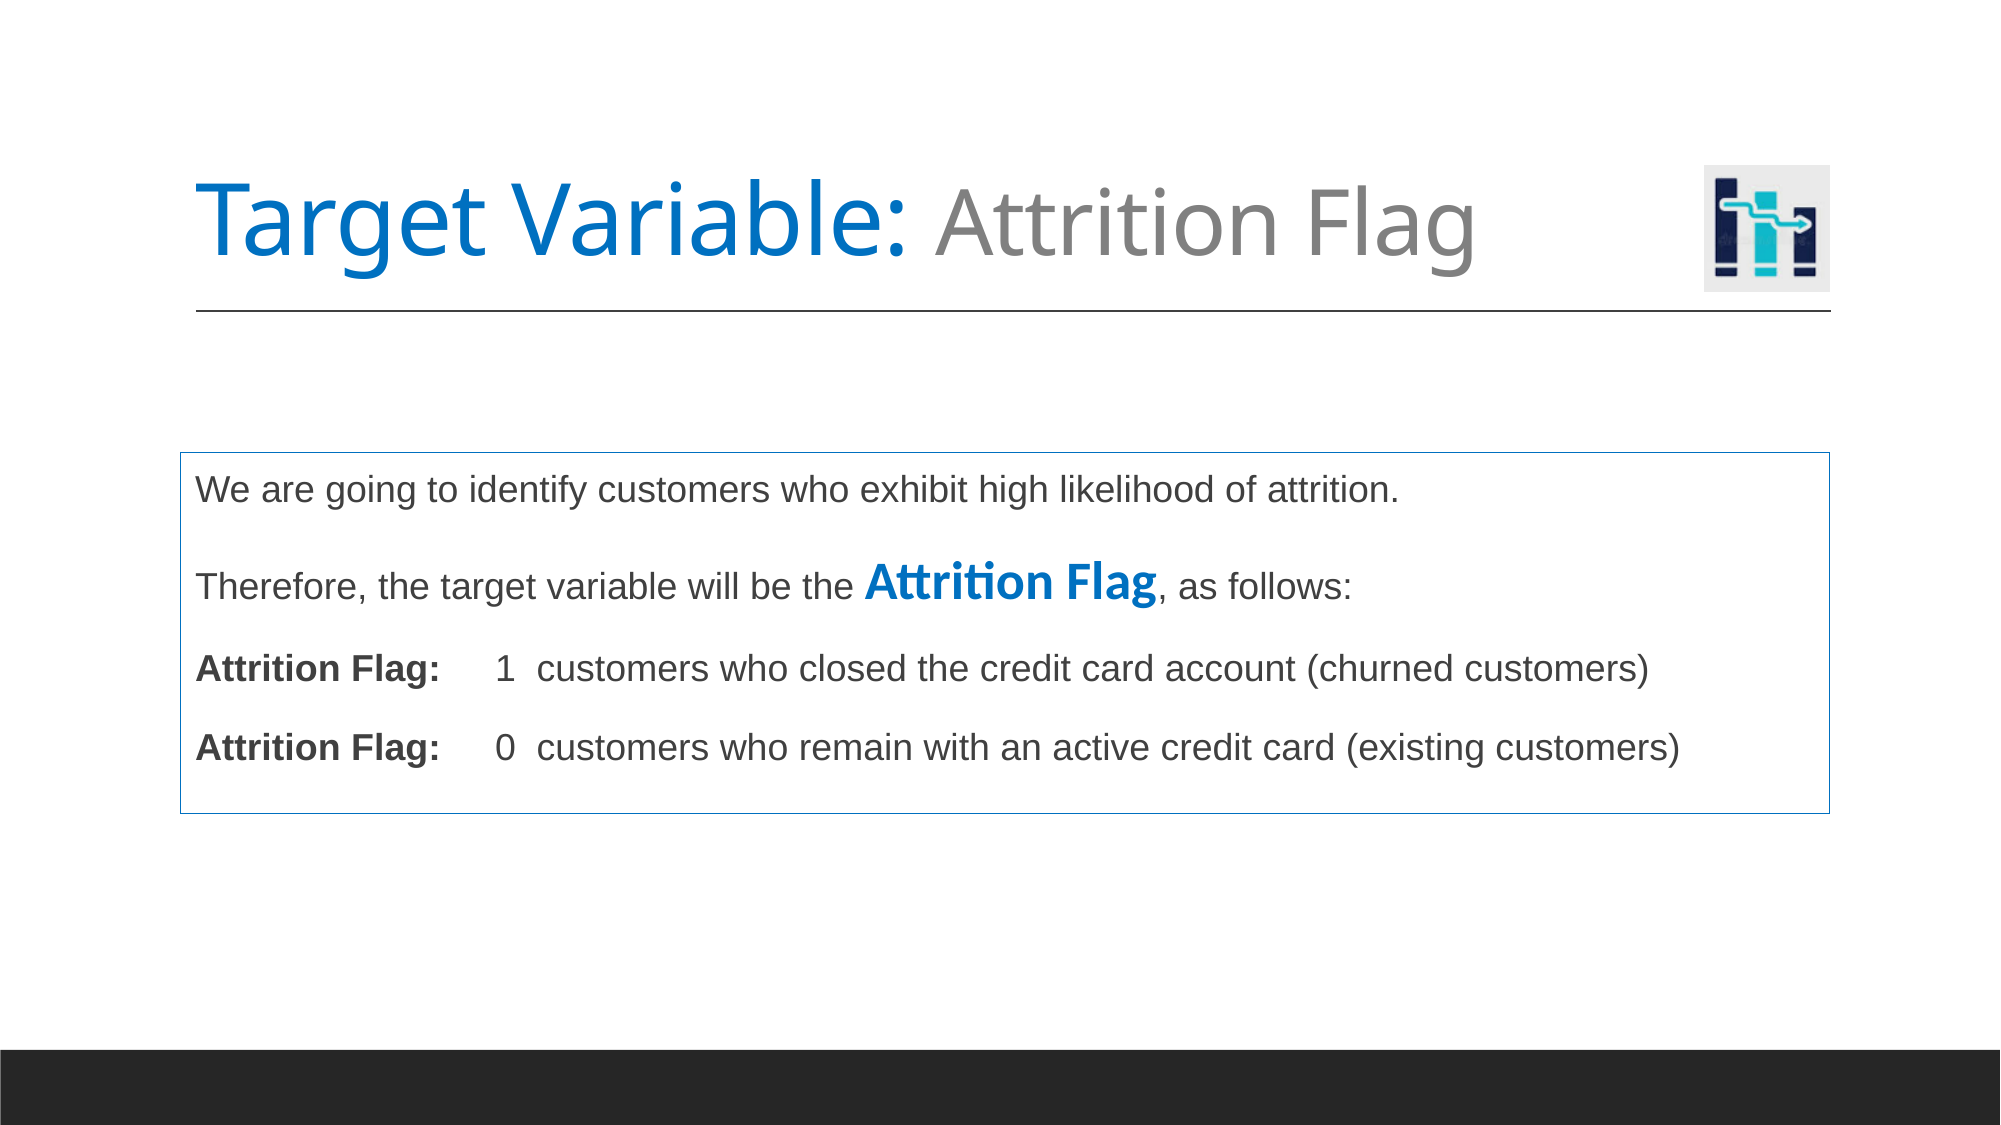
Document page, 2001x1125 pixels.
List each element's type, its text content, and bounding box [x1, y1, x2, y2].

title Target Variable: Attrition Flag [180, 47, 1830, 285]
list We are going to identify customers who exhibit high likelihood of attrition. Therefore, the target variable will be the Attrition Flag, as follows: Attrition Flag: 1 customers who closed the credit card account (churned customers) Attrition Flag: 0 customers who remain with an active credit card (existing customers) [180, 452, 1830, 814]
picture [1703, 165, 1831, 293]
